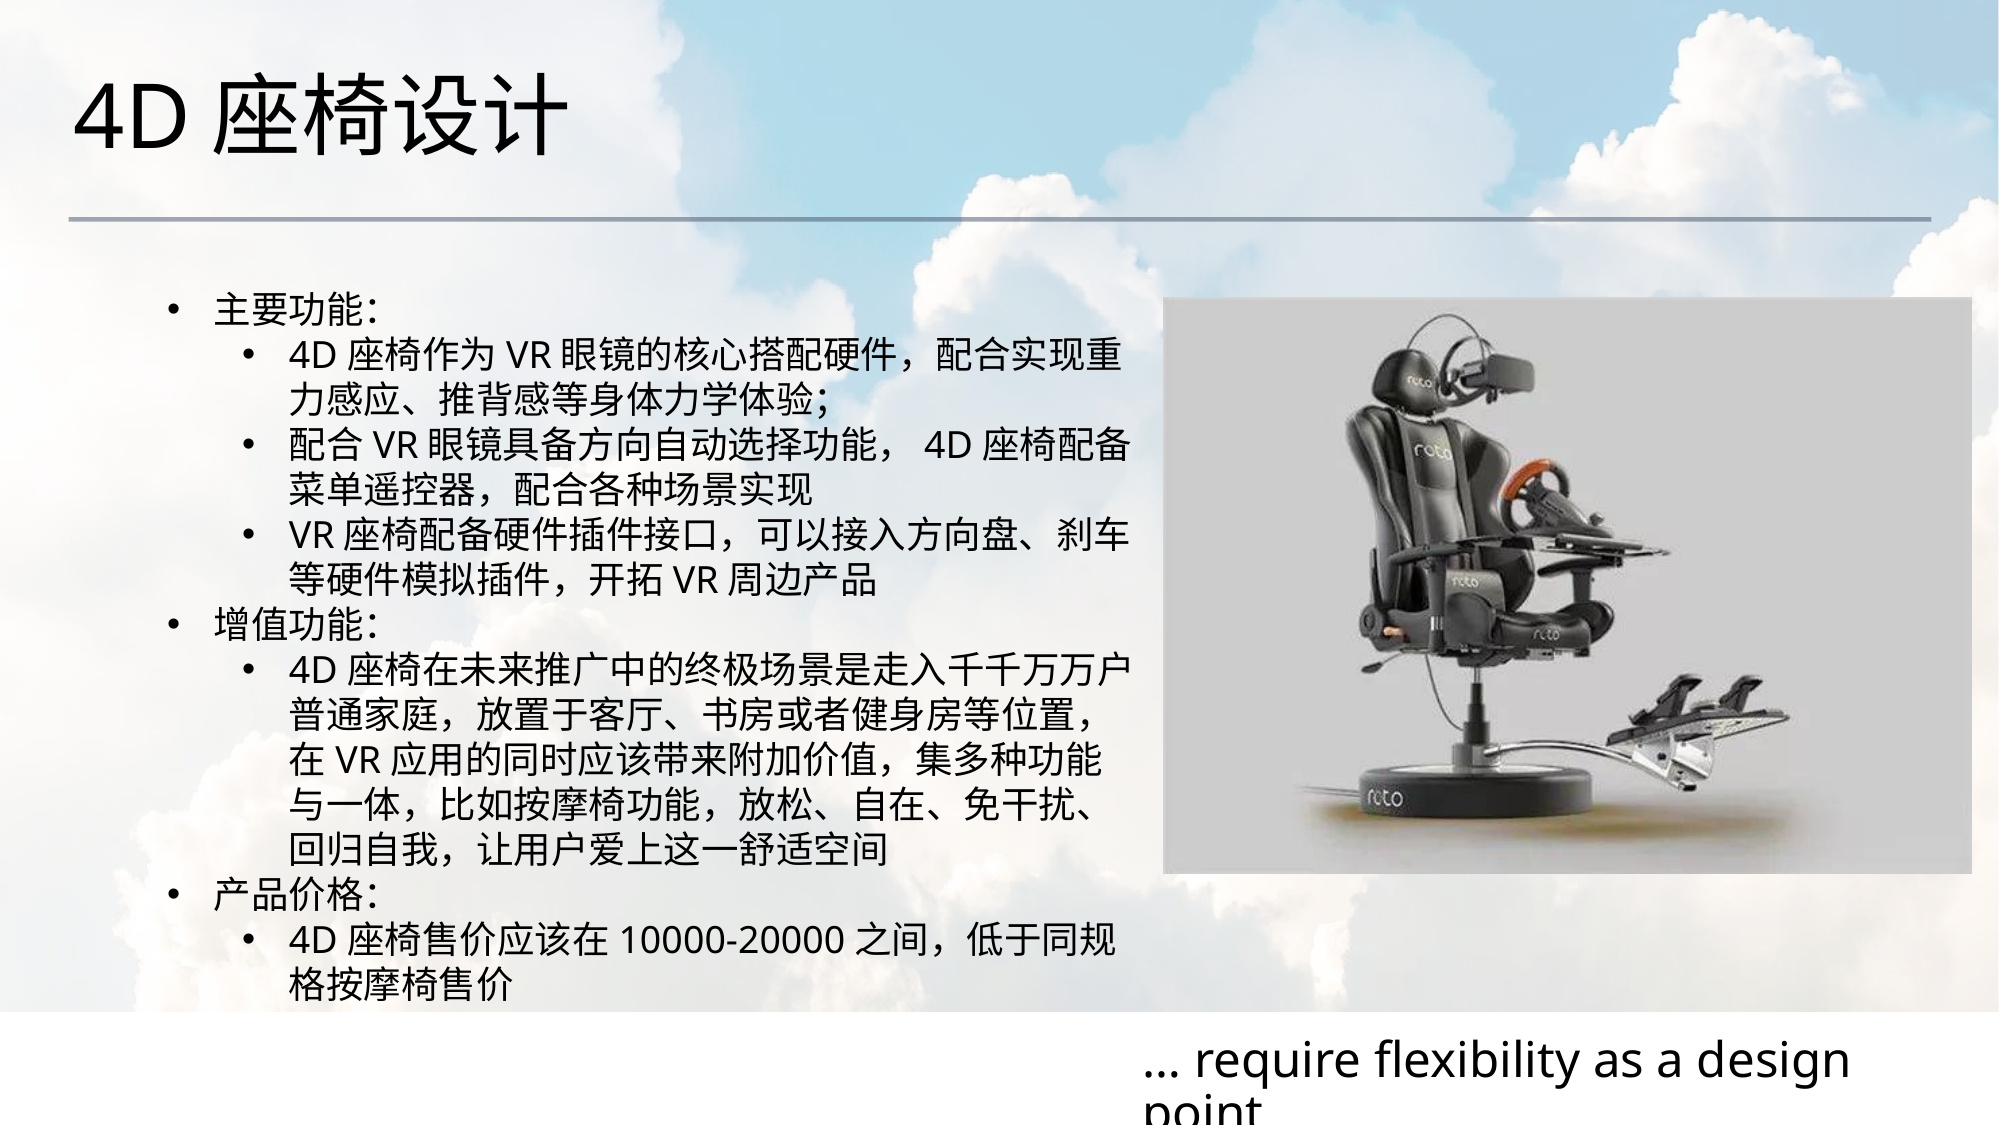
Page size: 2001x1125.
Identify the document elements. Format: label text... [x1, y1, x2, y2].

picture [0, 0, 1999, 1012]
text_box … require flexibility as a design point [1113, 1012, 1972, 1125]
